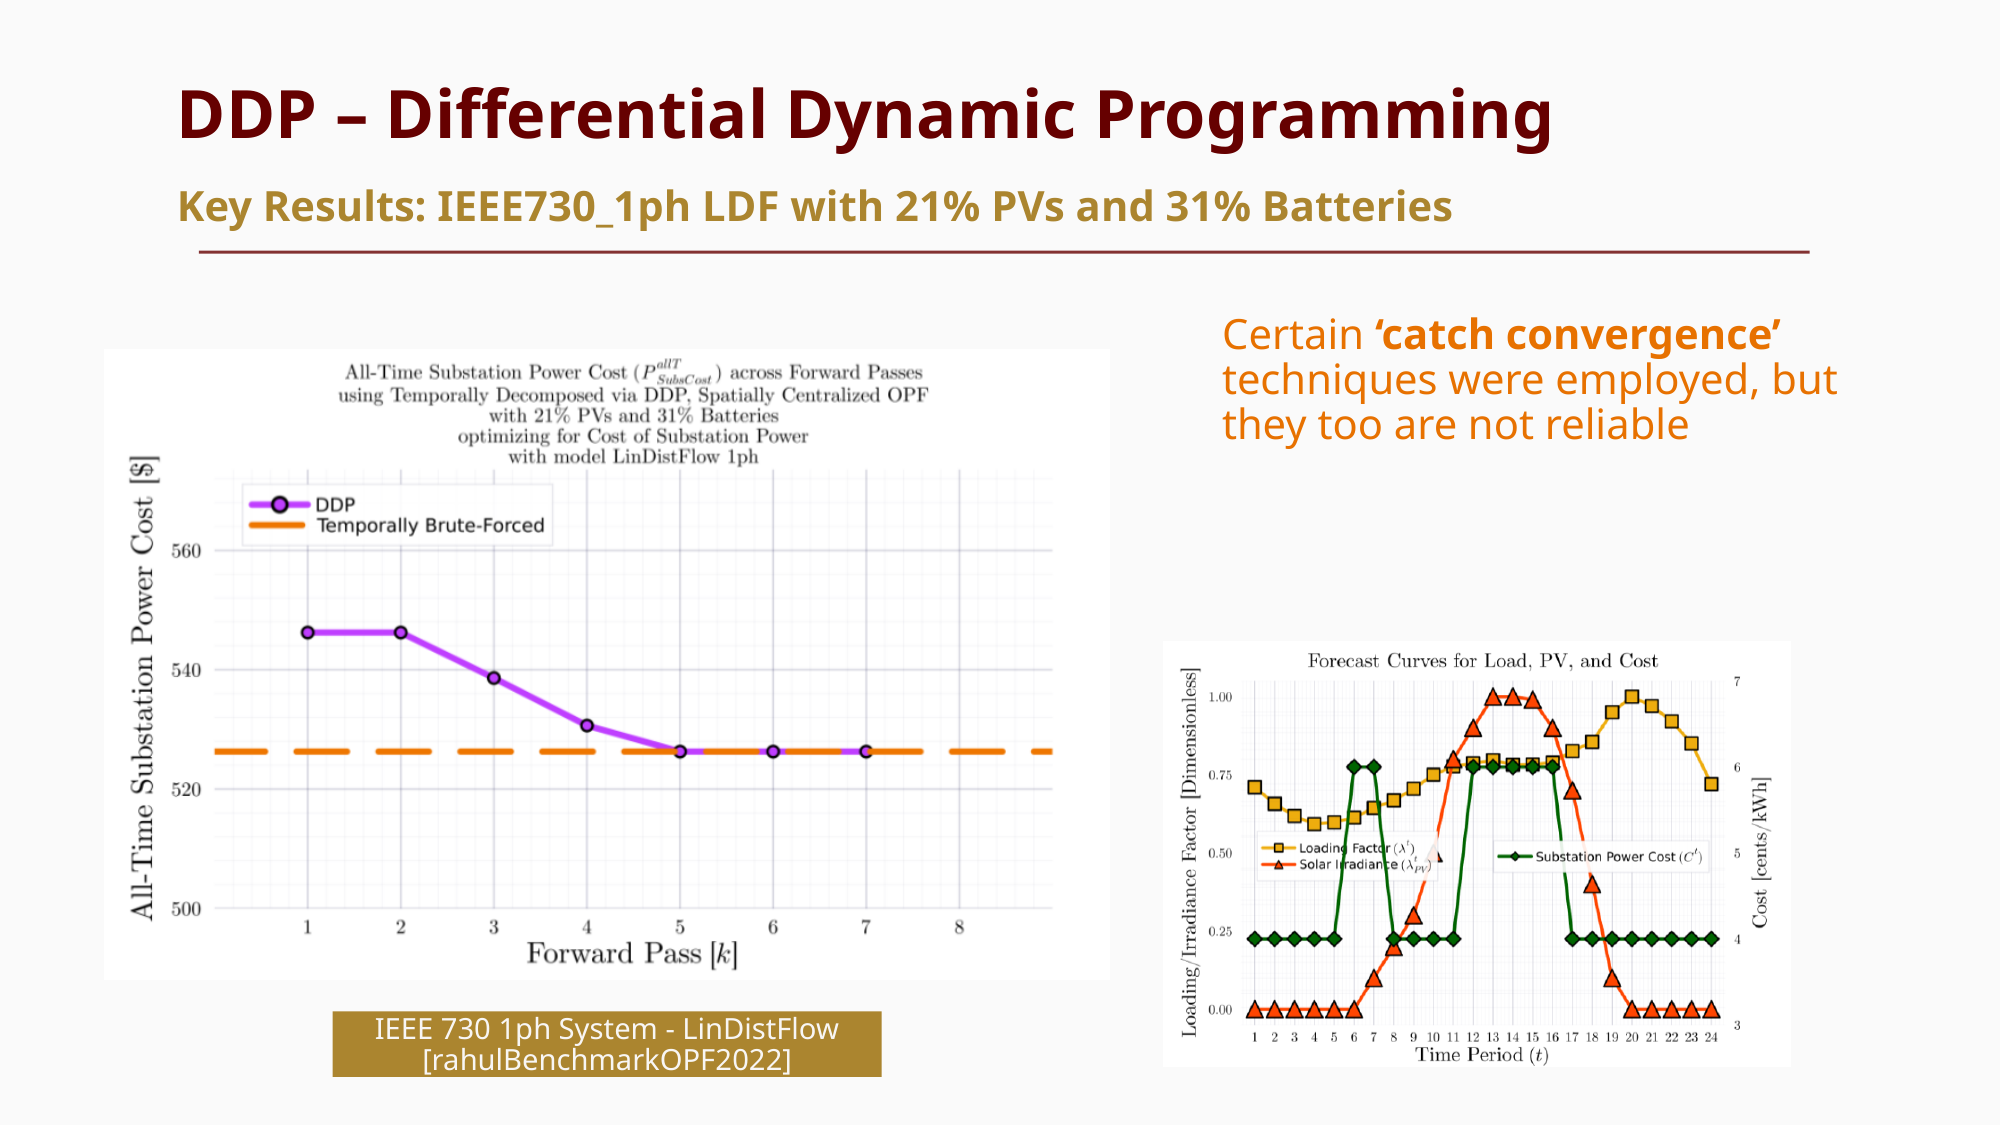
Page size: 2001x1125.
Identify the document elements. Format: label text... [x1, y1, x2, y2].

text_box IEEE 730 1ph System - LinDistFlow [rahulBenchmarkOPF2022] [332, 1011, 882, 1077]
list Key Results: IEEE730_1ph LDF with 21% PVs and 31% Batteries [176, 185, 1828, 238]
picture [104, 349, 1110, 980]
list Certain ‘catch convergence’ techniques were employed, but they too are not reliable [1222, 313, 1842, 1017]
picture [1163, 641, 1791, 1067]
title DDP – Differential Dynamic Programming [176, 58, 1828, 154]
